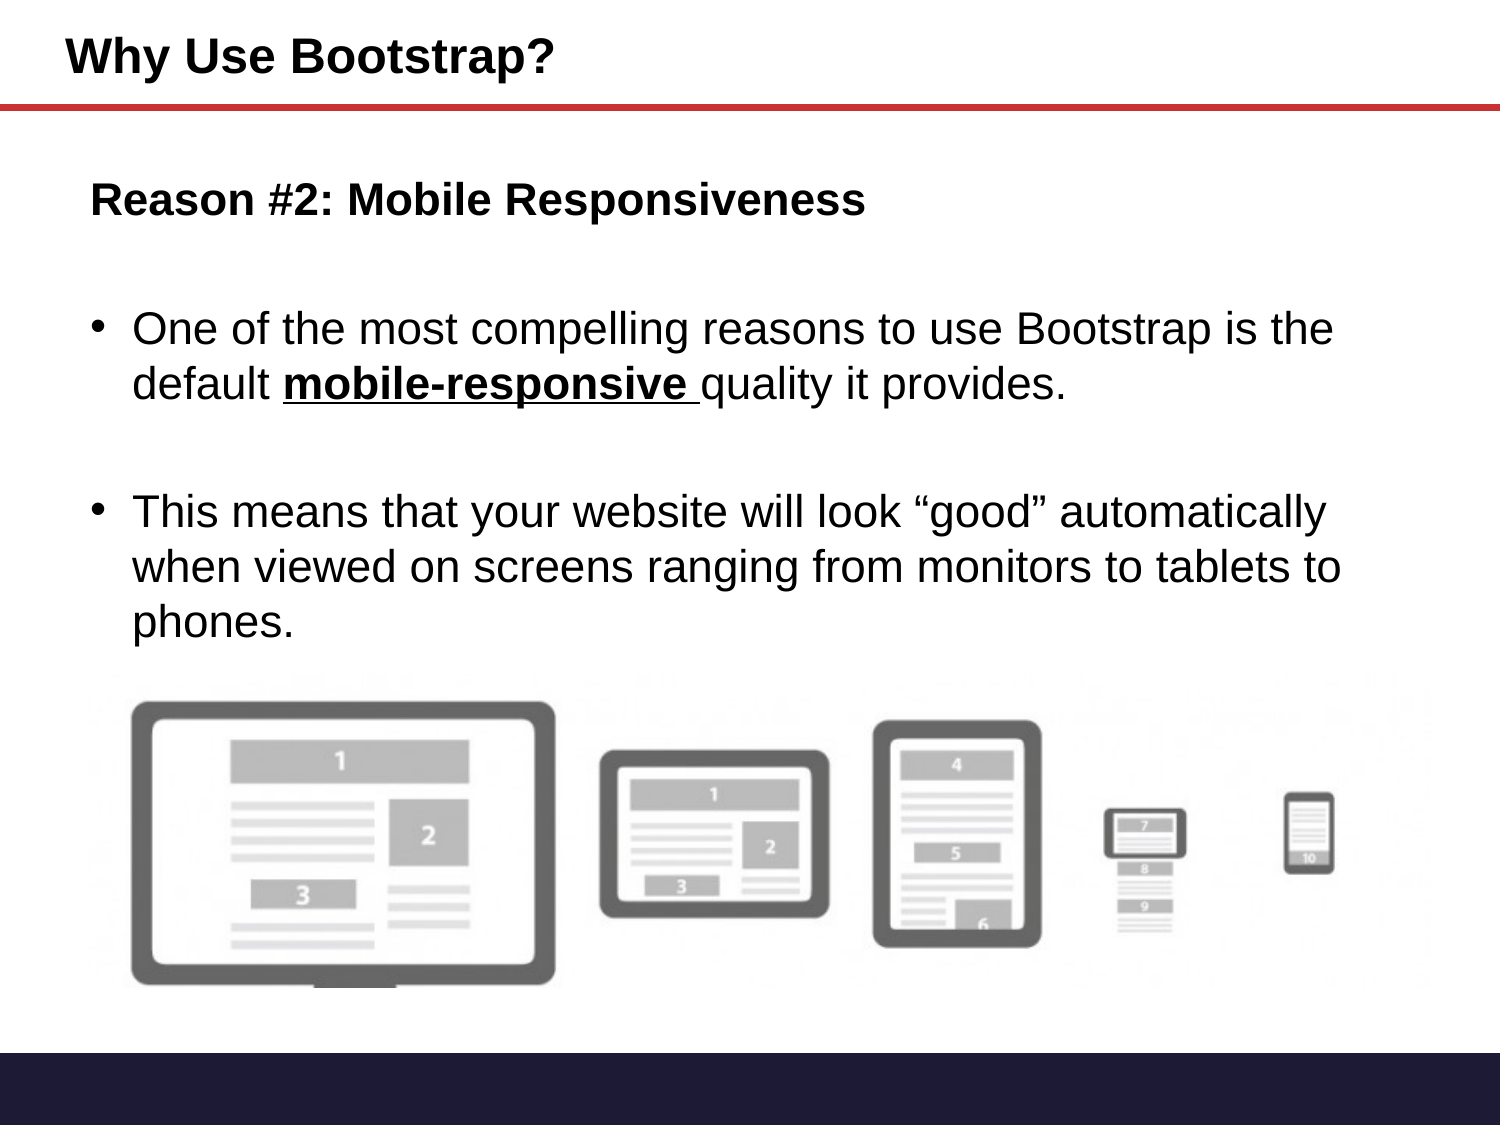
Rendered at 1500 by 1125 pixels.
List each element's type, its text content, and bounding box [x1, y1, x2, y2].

text_box Reason #2: Mobile Responsiveness One of the most compelling reasons to use Bootstrap is the default mobile-responsive quality it provides. This means that your website will look “good” automatically when viewed on screens ranging from monitors to tablets to phones. [75, 162, 1400, 663]
text_box Why Use Bootstrap? [49, 16, 888, 92]
picture [87, 674, 1432, 988]
